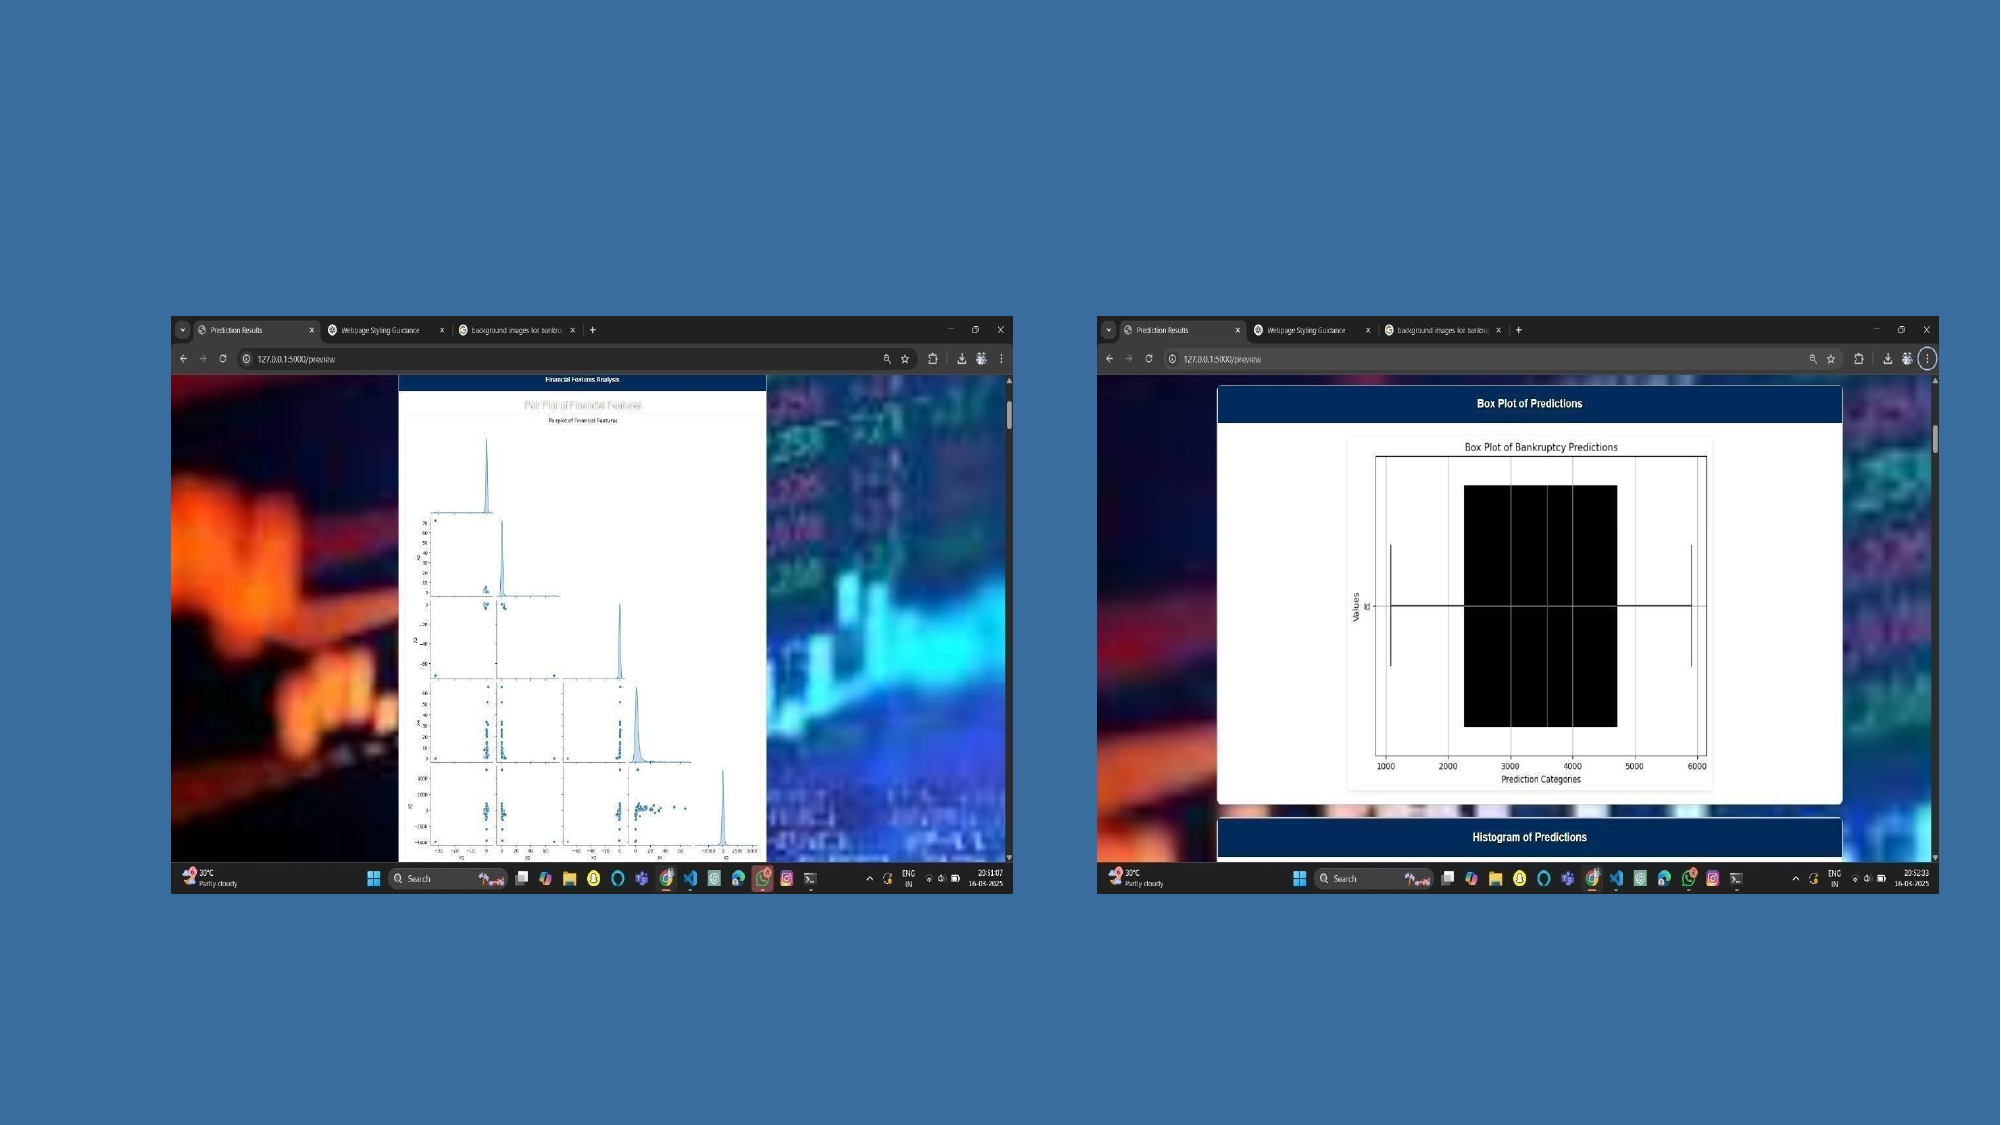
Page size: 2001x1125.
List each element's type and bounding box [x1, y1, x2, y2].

picture [171, 315, 1014, 895]
picture [1096, 315, 1939, 895]
